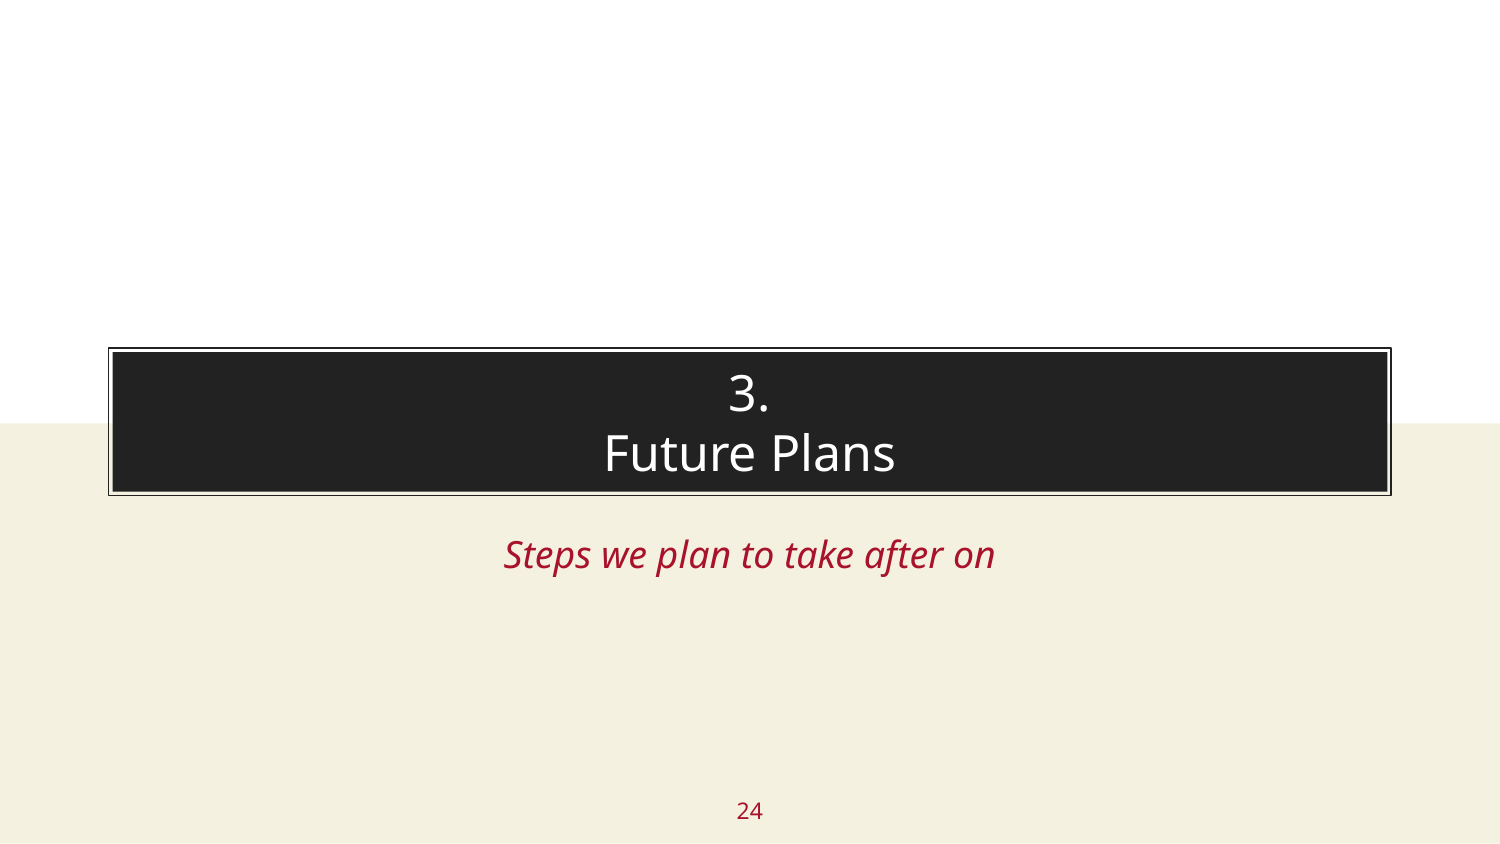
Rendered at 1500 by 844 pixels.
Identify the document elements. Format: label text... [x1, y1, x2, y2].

subtitle Steps we plan to take after on [112, 516, 1388, 646]
title 3. Future Plans [112, 352, 1388, 492]
slide_number 24 [705, 781, 795, 832]
